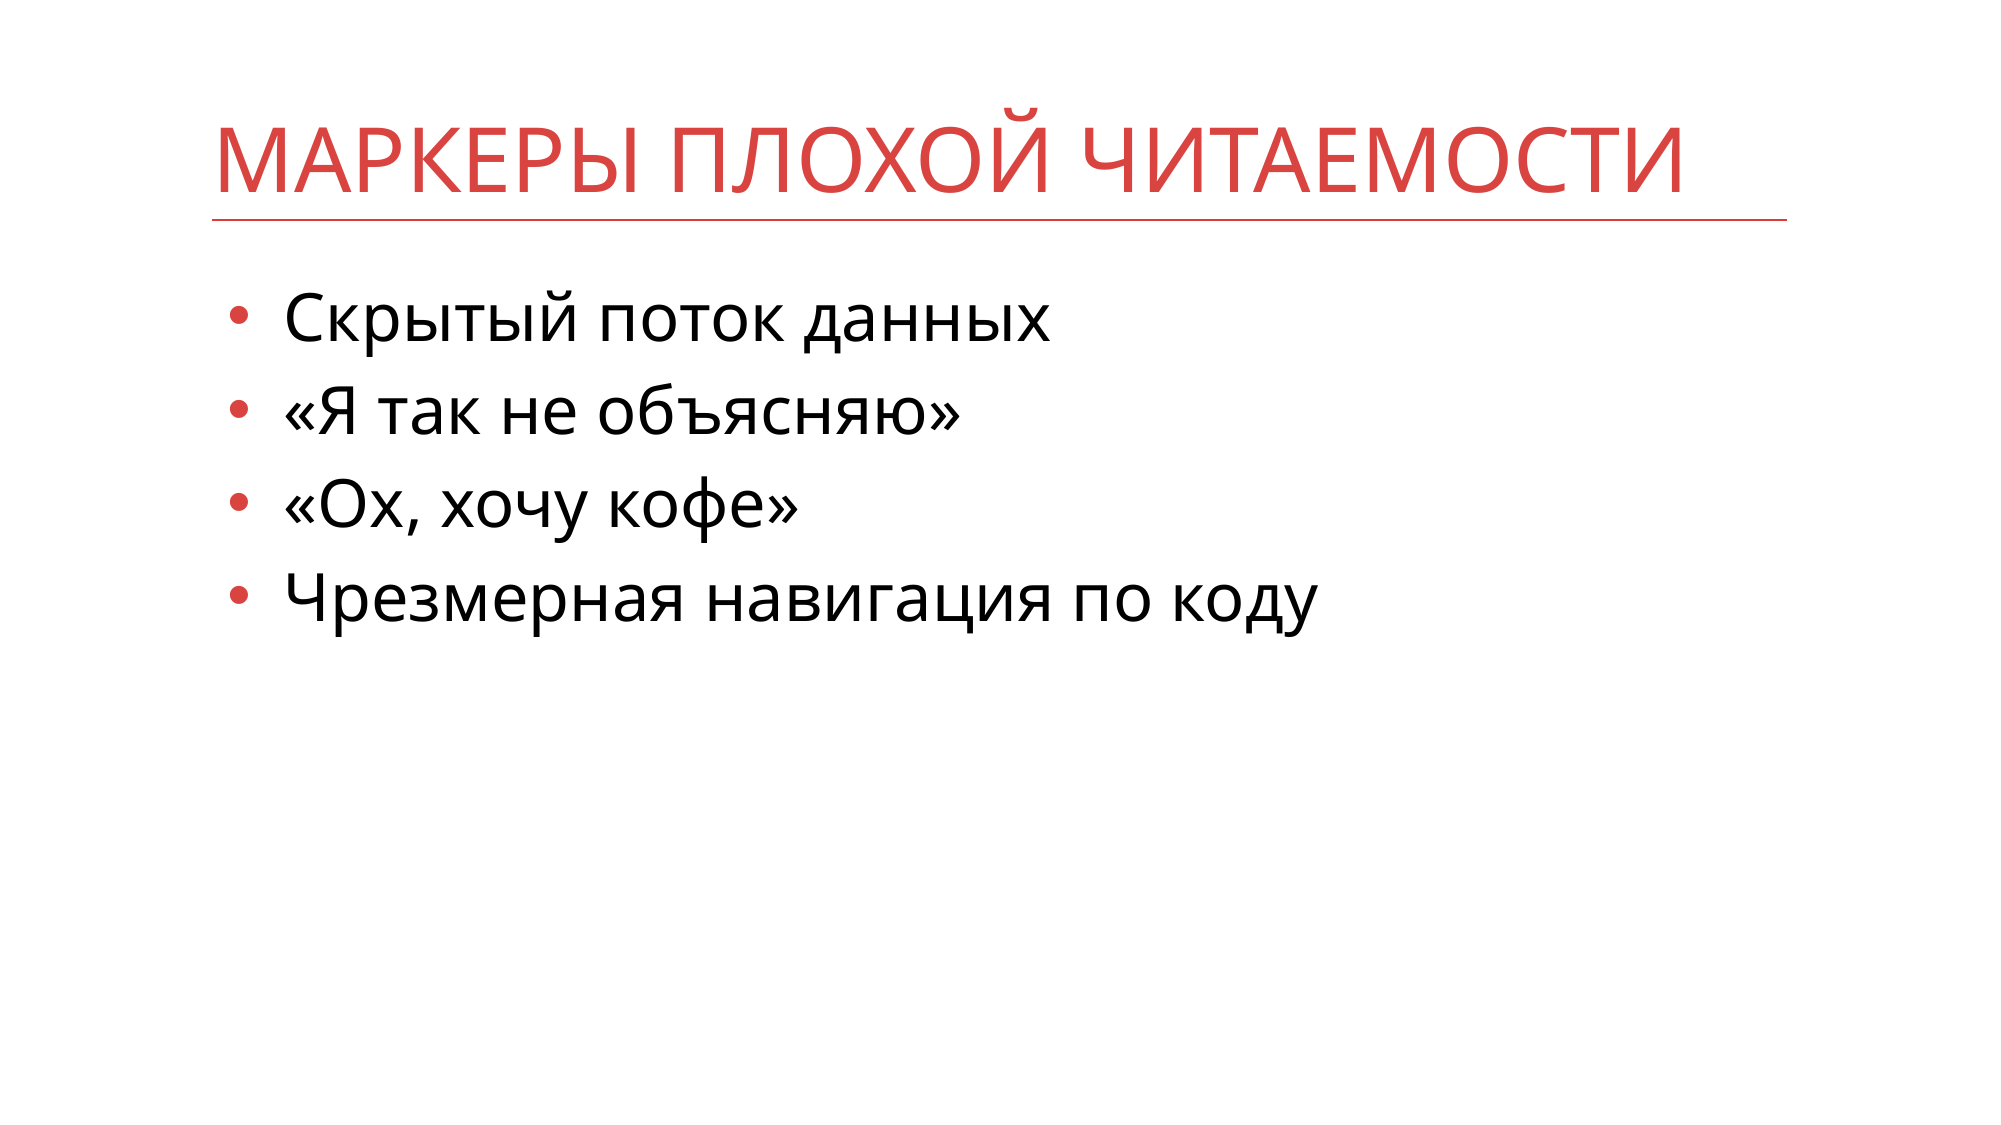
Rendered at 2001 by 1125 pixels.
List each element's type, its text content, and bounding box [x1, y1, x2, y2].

title Маркеры плохой читаемости [212, 90, 1788, 220]
list Скрытый поток данных «Я так не объясняю» «Ох, хочу кофе» Чрезмерная навигация по коду [212, 267, 1788, 1035]
